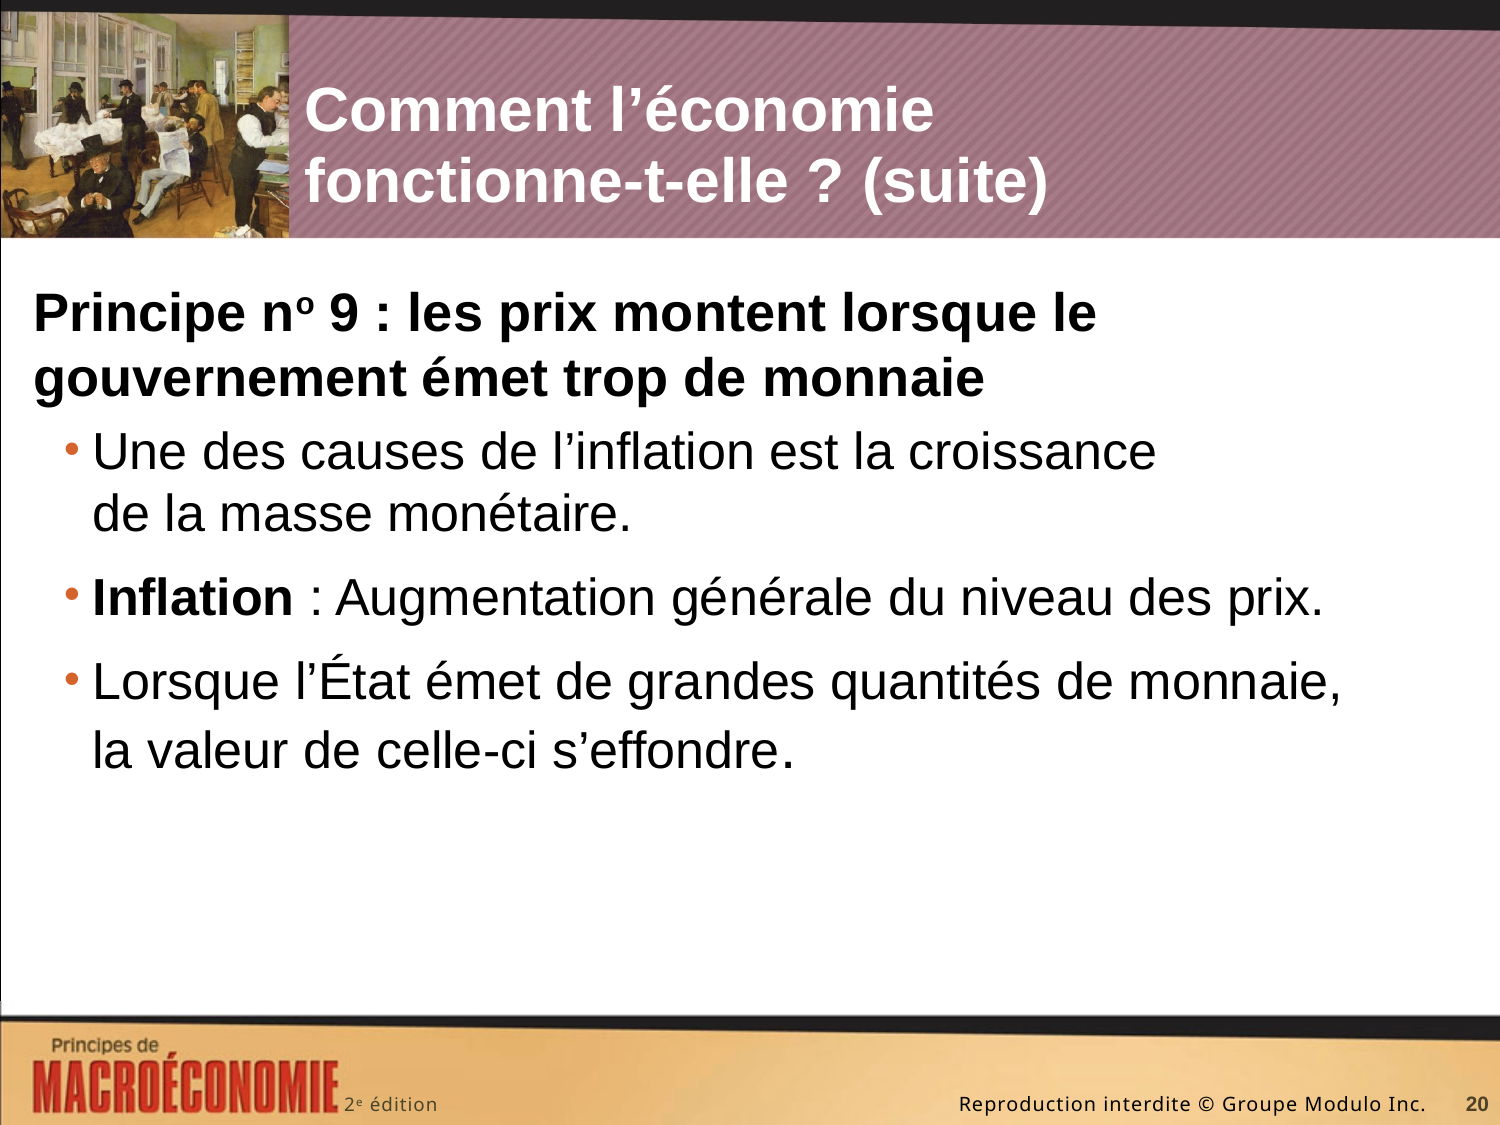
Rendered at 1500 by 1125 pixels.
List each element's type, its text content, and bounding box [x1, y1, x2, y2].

picture [0, 0, 1500, 1125]
picture [1412, 1102, 1417, 1110]
slide_number 20 [1417, 1070, 1489, 1125]
list Principe no 9 : les prix montent lorsque le gouvernement émet trop de monnaie Une des causes de l’inflation est la croissance de la masse monétaire. Inflation : Augmentation générale du niveau des prix. Lorsque l’État émet de grandes quantités de monnaie, la valeur de celle-ci s’effondre. [17, 269, 1431, 1000]
title Comment l’économie fonctionne-t-elle ? (suite) [304, 32, 1431, 223]
